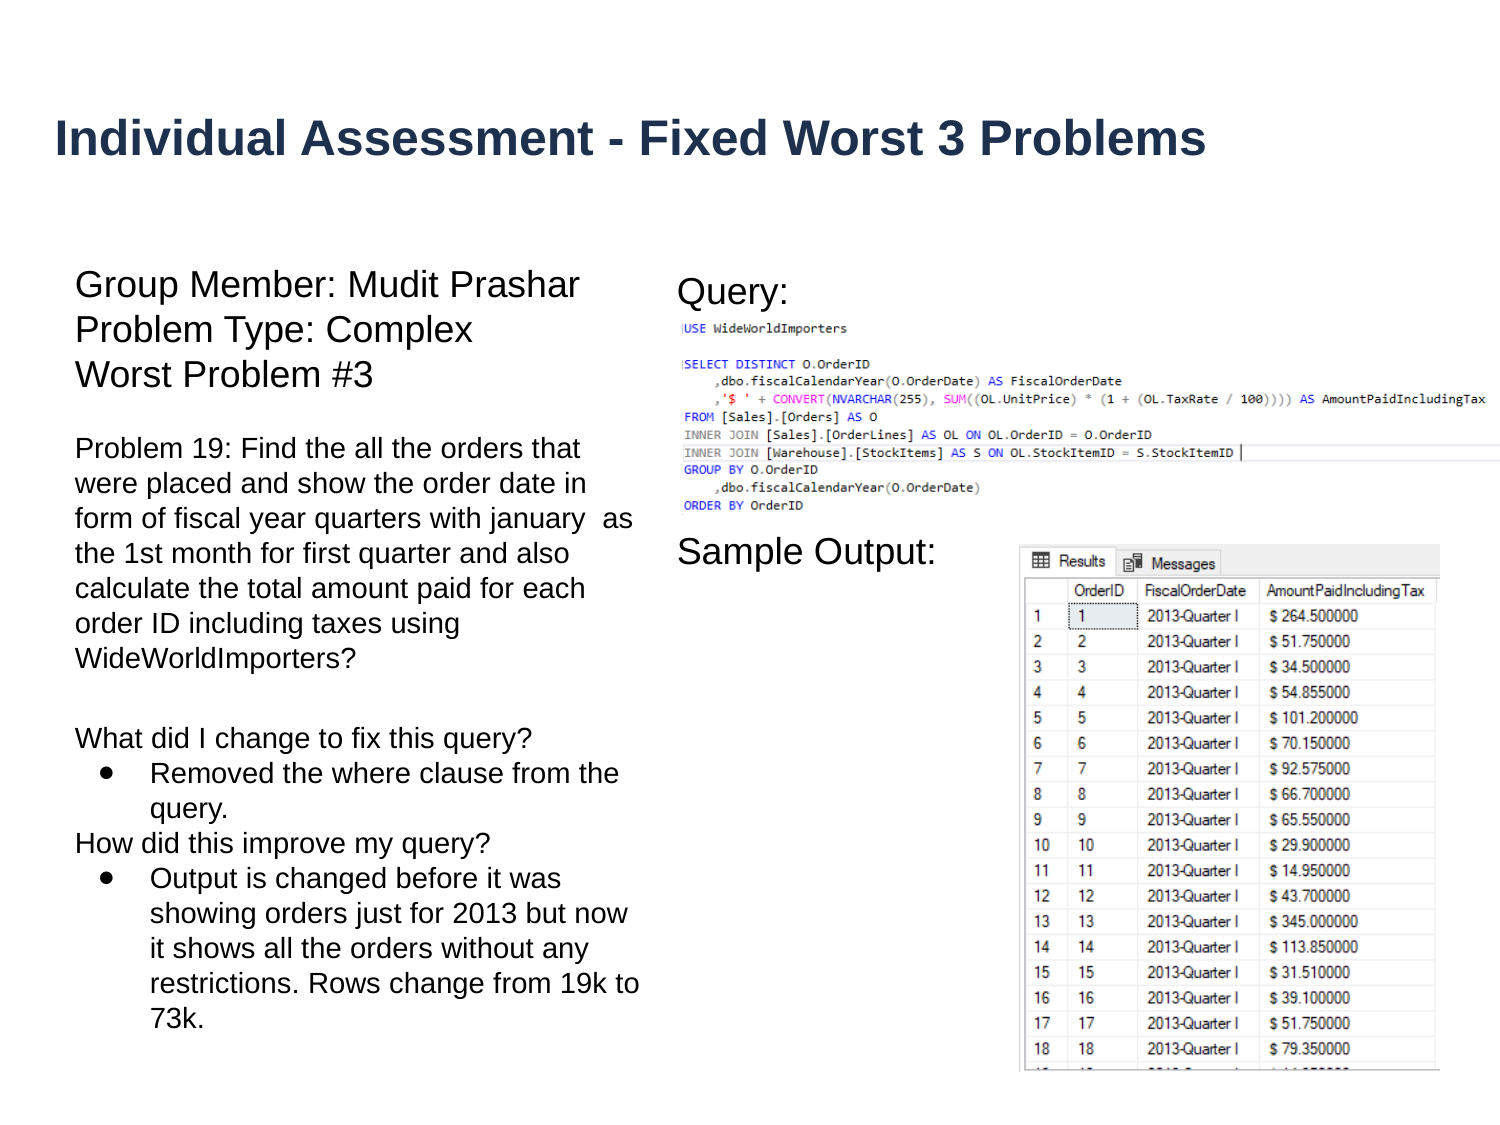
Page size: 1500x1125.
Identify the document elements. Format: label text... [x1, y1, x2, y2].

picture [1019, 544, 1440, 1072]
text_box Group Member: Mudit Prashar Problem Type: Complex Worst Problem #3 Problem 19: Find the all the orders that were placed and show the order date in form of fiscal year quarters with january as the 1st month for first quarter and also calculate the total amount paid for each order ID including taxes using WideWorldImporters? What did I change to fix this query? Removed the where clause from the query. How did this improve my query? Output is changed before it was showing orders just for 2013 but now it shows all the orders without any restrictions. Rows change from 19k to 73k. [59, 252, 661, 1058]
title Individual Assessment - Fixed Worst 3 Problems [39, 18, 1463, 253]
picture [682, 319, 1500, 516]
text_box Query: Sample Output: [661, 252, 1421, 1058]
